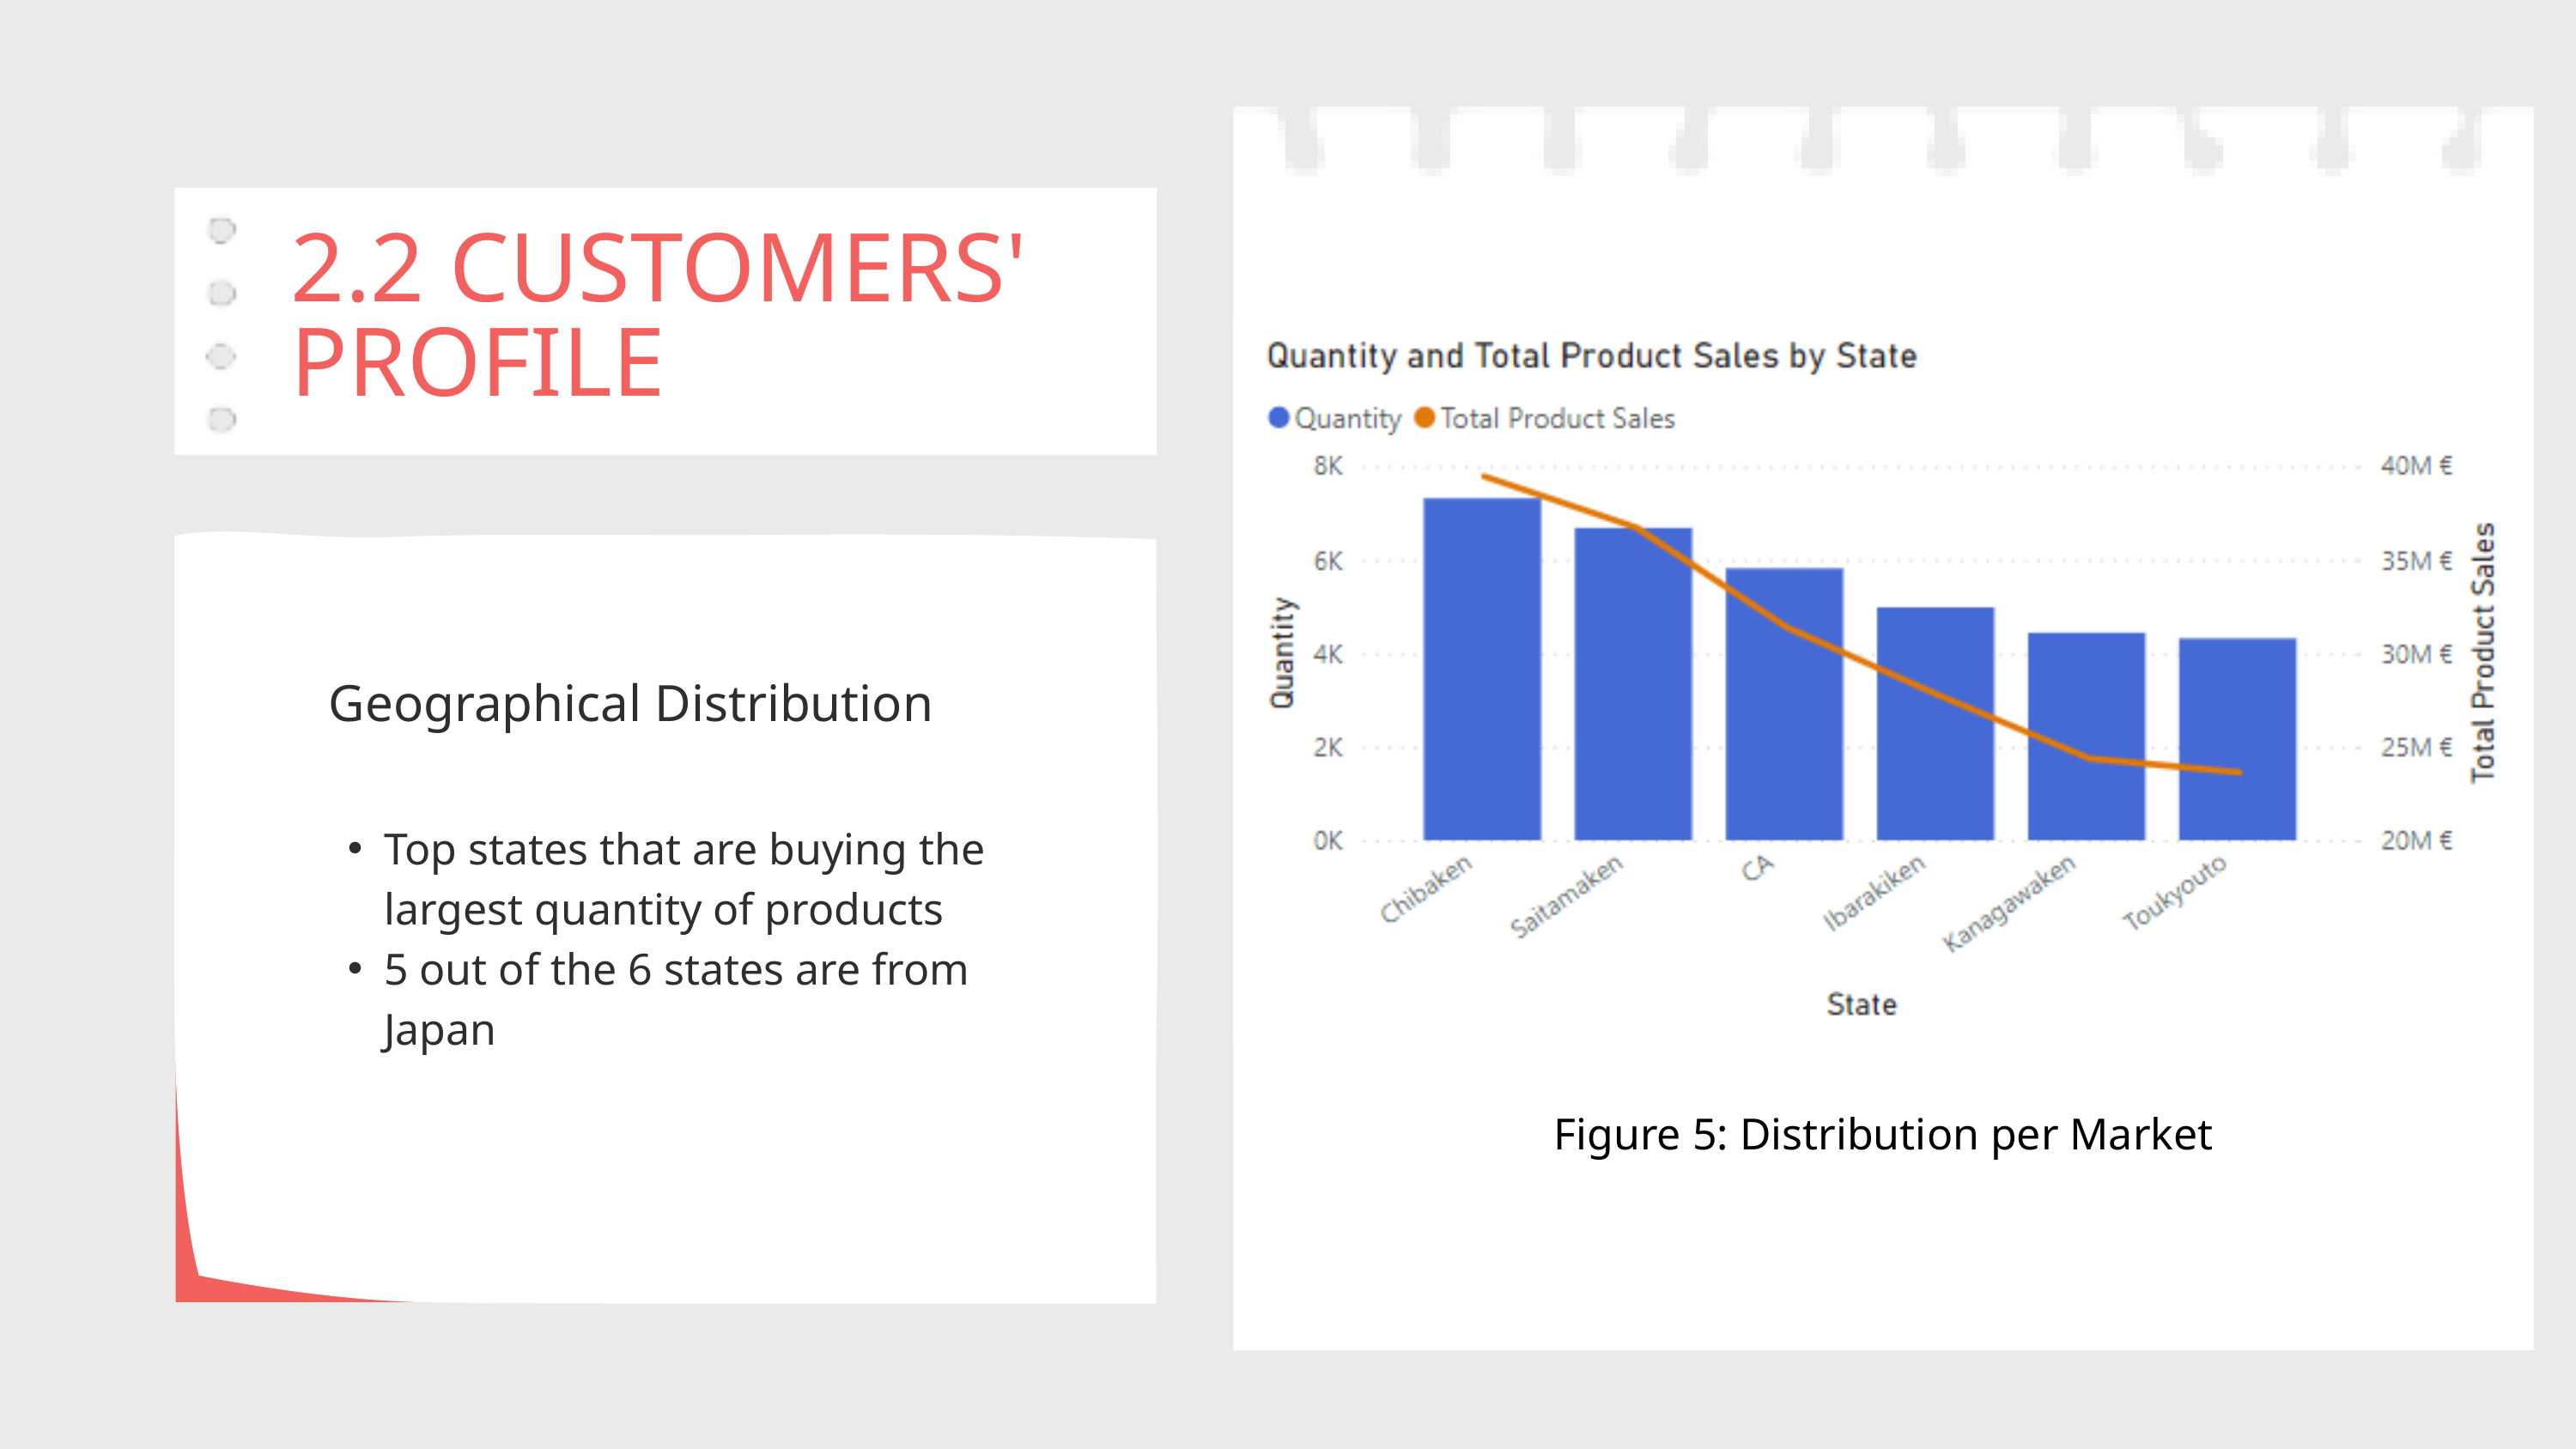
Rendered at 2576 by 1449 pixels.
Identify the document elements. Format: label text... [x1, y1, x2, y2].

picture [1232, 106, 2535, 1351]
text_box 2.2 CUSTOMERS' PROFILE [804, 226, 1116, 416]
text_box 2.2 CUSTOMERS' PROFILE [290, 226, 526, 416]
picture [176, 0, 1157, 812]
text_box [173, 530, 1157, 1304]
